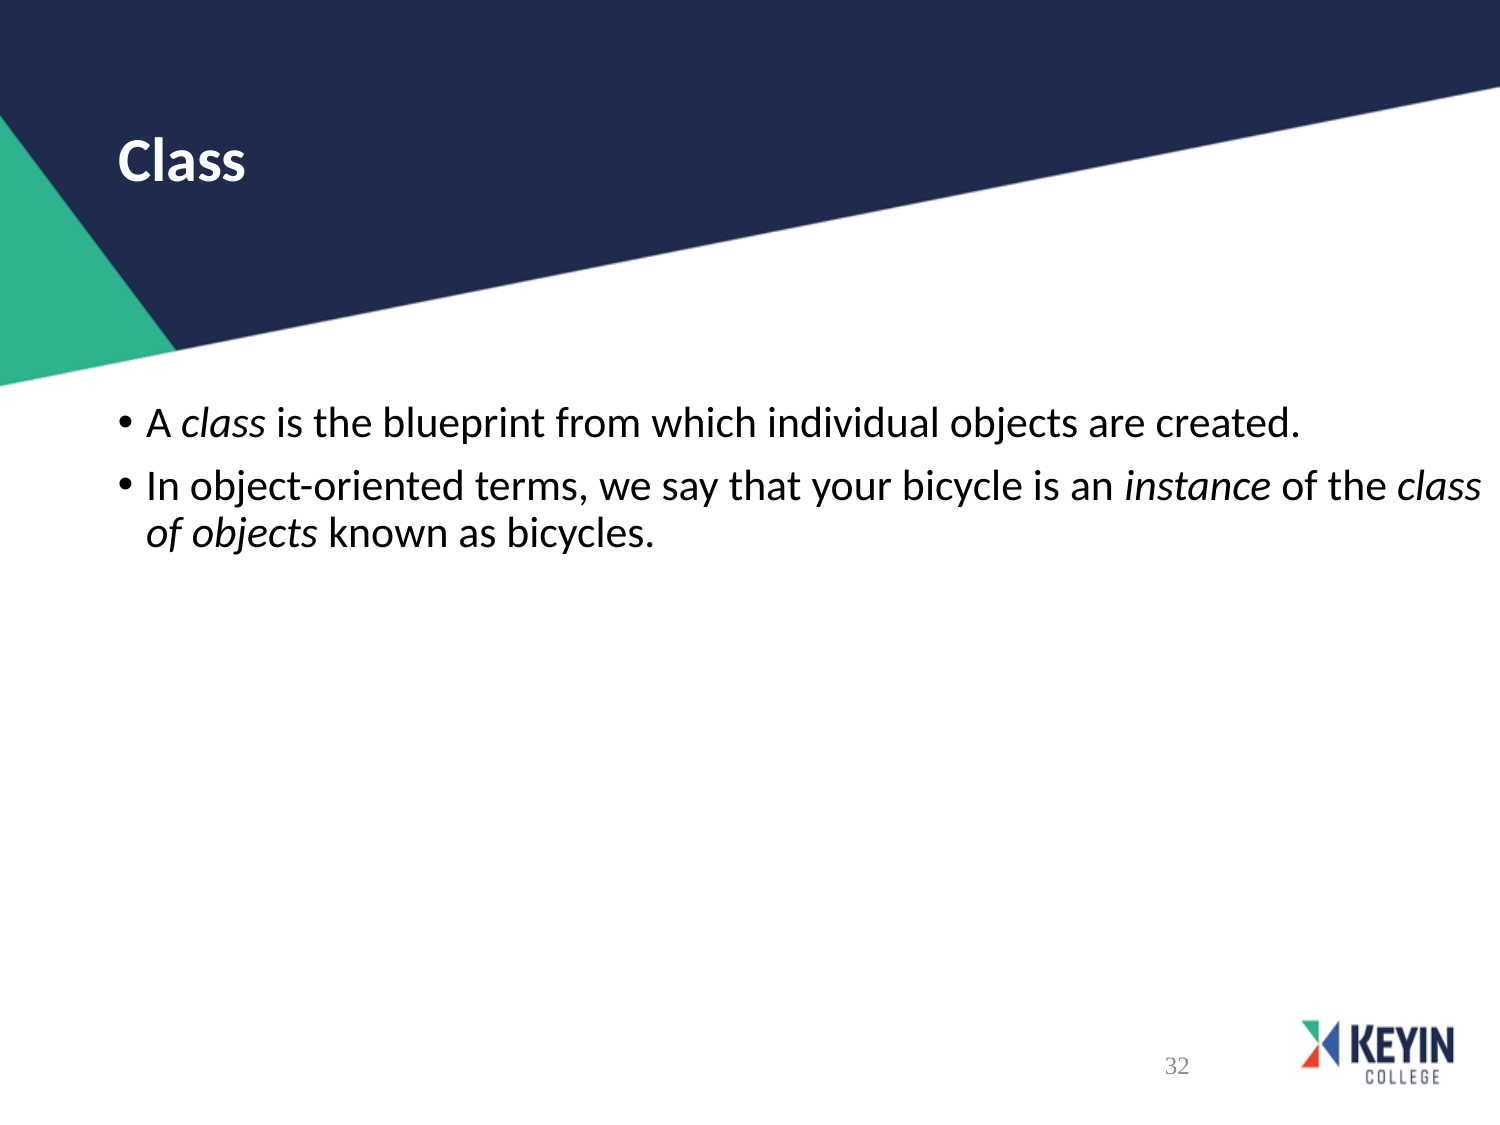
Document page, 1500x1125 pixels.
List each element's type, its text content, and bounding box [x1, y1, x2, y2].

picture [0, 0, 1500, 1125]
slide_number 32 [1149, 1042, 1500, 1103]
title Class [103, 50, 1500, 280]
list A class is the blueprint from which individual objects are created. In object-oriented terms, we say that your bicycle is an instance of the class of objects known as bicycles. [103, 392, 1500, 1125]
